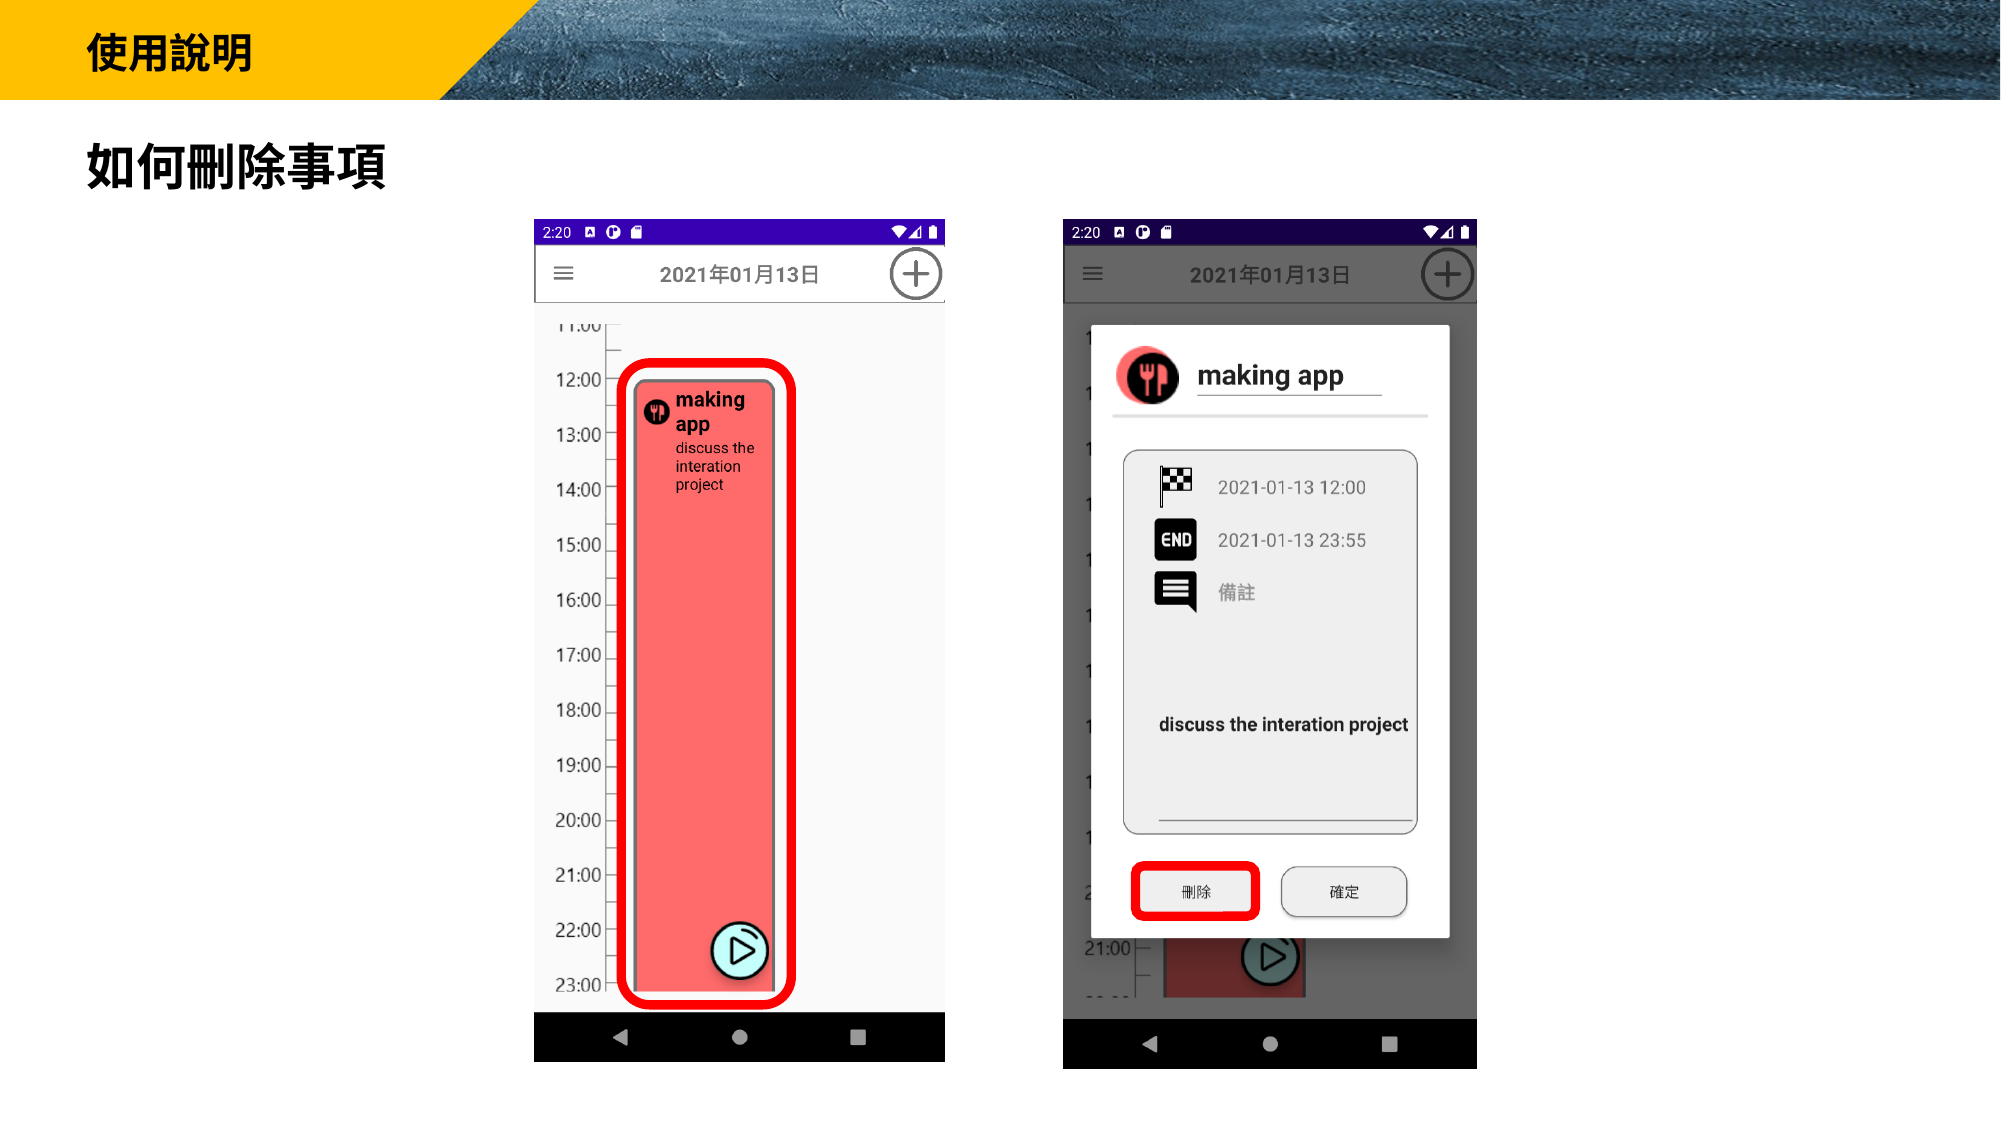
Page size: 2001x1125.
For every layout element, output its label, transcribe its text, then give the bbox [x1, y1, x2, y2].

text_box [1063, 219, 1477, 1069]
text_box 使用說明 [71, 19, 674, 84]
picture [440, 0, 2001, 100]
text_box 如何刪除事項 [71, 127, 945, 203]
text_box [534, 219, 945, 1062]
